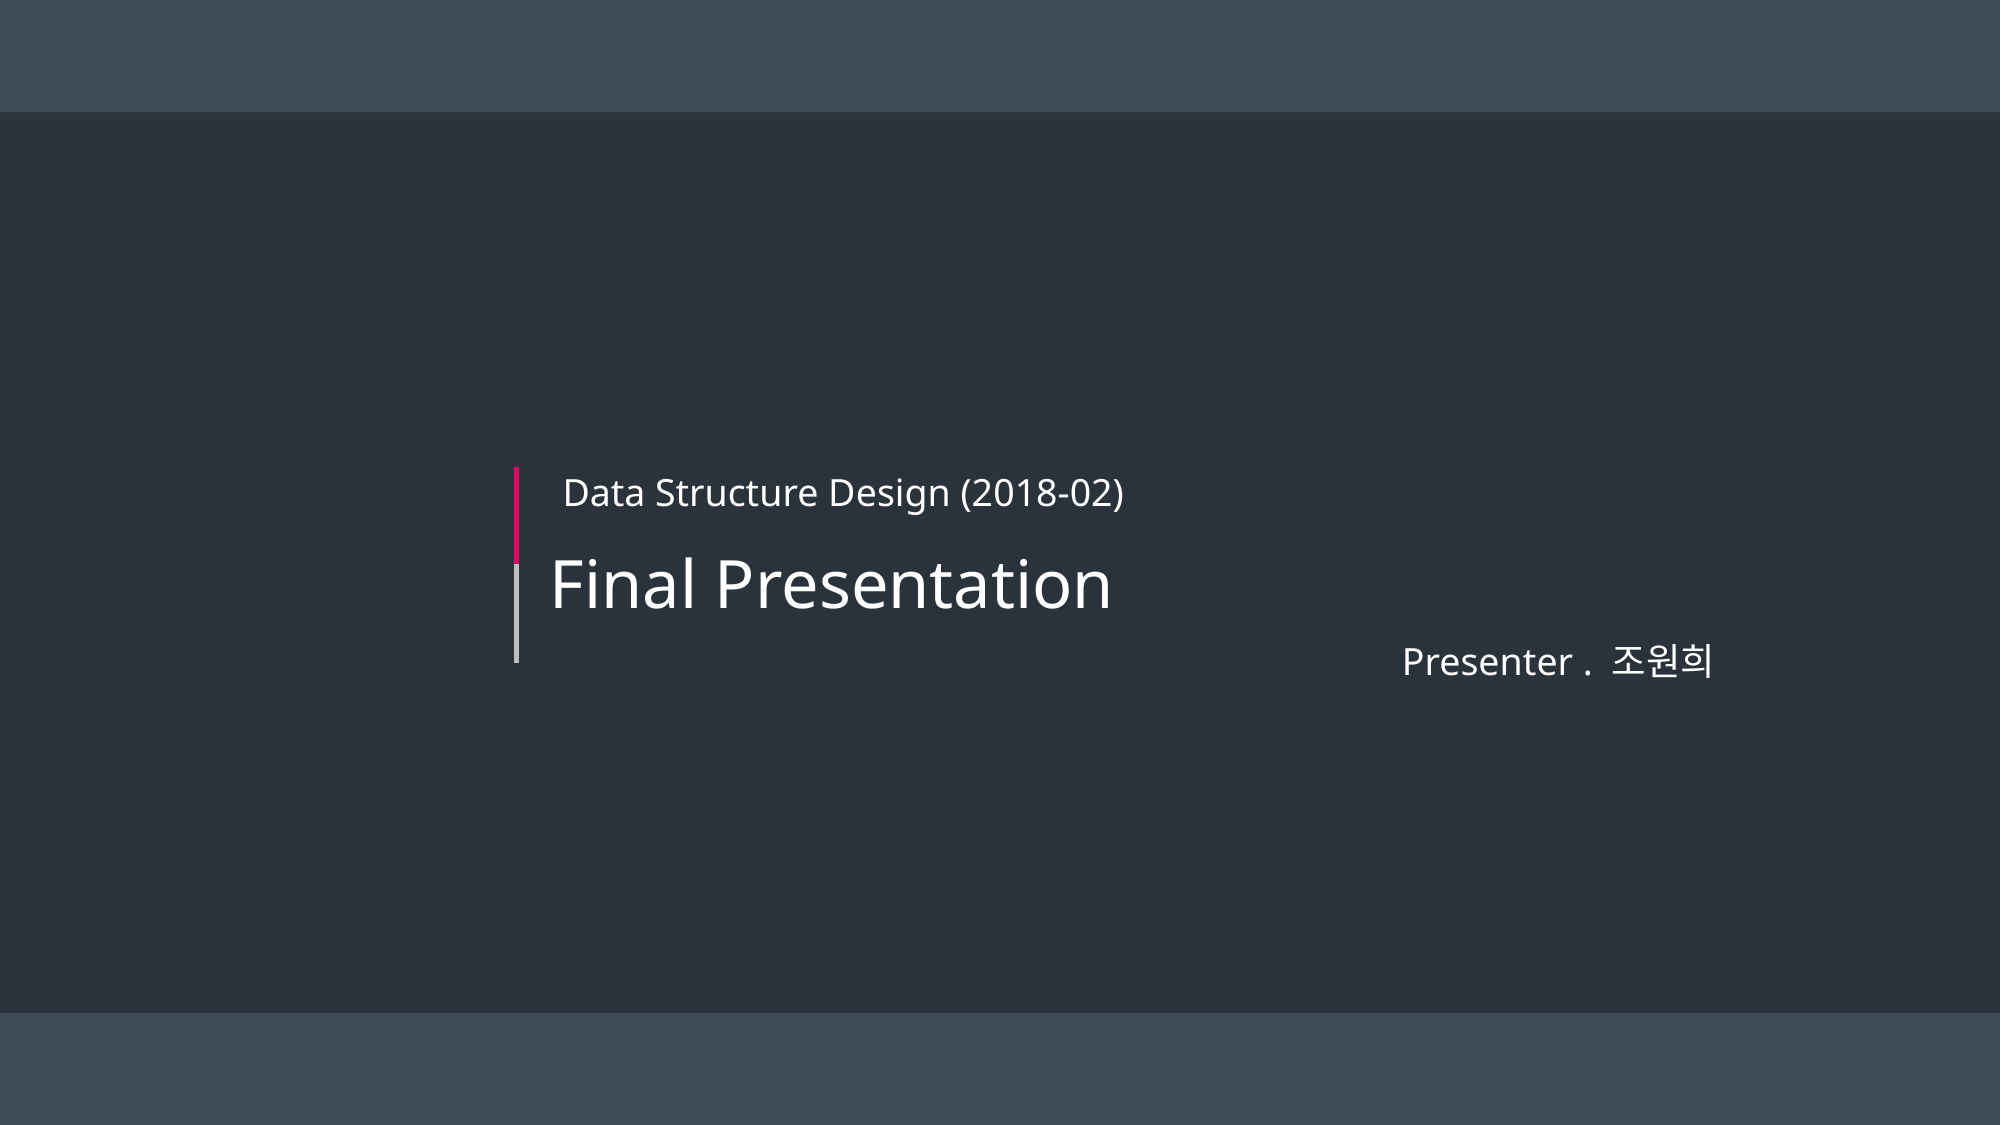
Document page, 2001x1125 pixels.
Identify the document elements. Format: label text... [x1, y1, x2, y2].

text_box Presenter . 조원희 [1387, 630, 1735, 691]
text_box [0, 113, 2000, 1012]
text_box [0, 1012, 2000, 1125]
text_box [0, 0, 2000, 113]
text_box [516, 461, 1716, 664]
